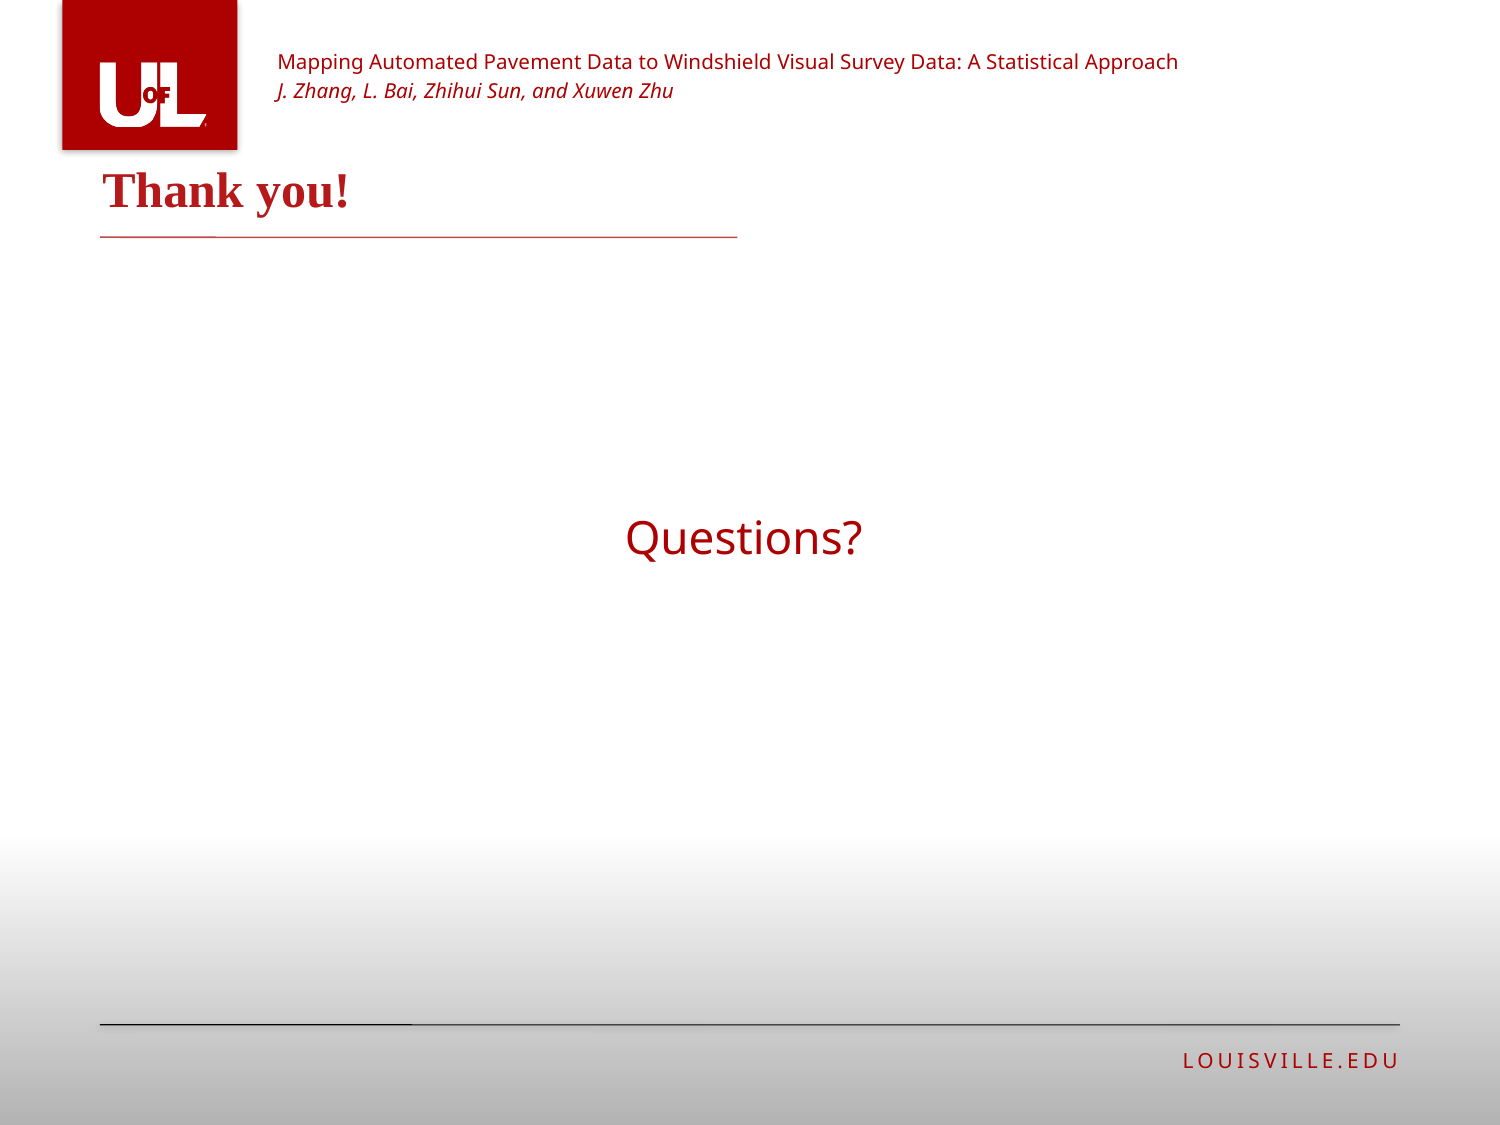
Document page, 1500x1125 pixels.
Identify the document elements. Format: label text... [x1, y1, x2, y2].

title Thank you! [87, 162, 763, 225]
list Mapping Automated Pavement Data to Windshield Visual Survey Data: A Statistical Approach J. Zhang, L. Bai, Zhihui Sun, and Xuwen Zhu [262, 24, 1275, 111]
text_box Questions? [212, 500, 1275, 571]
